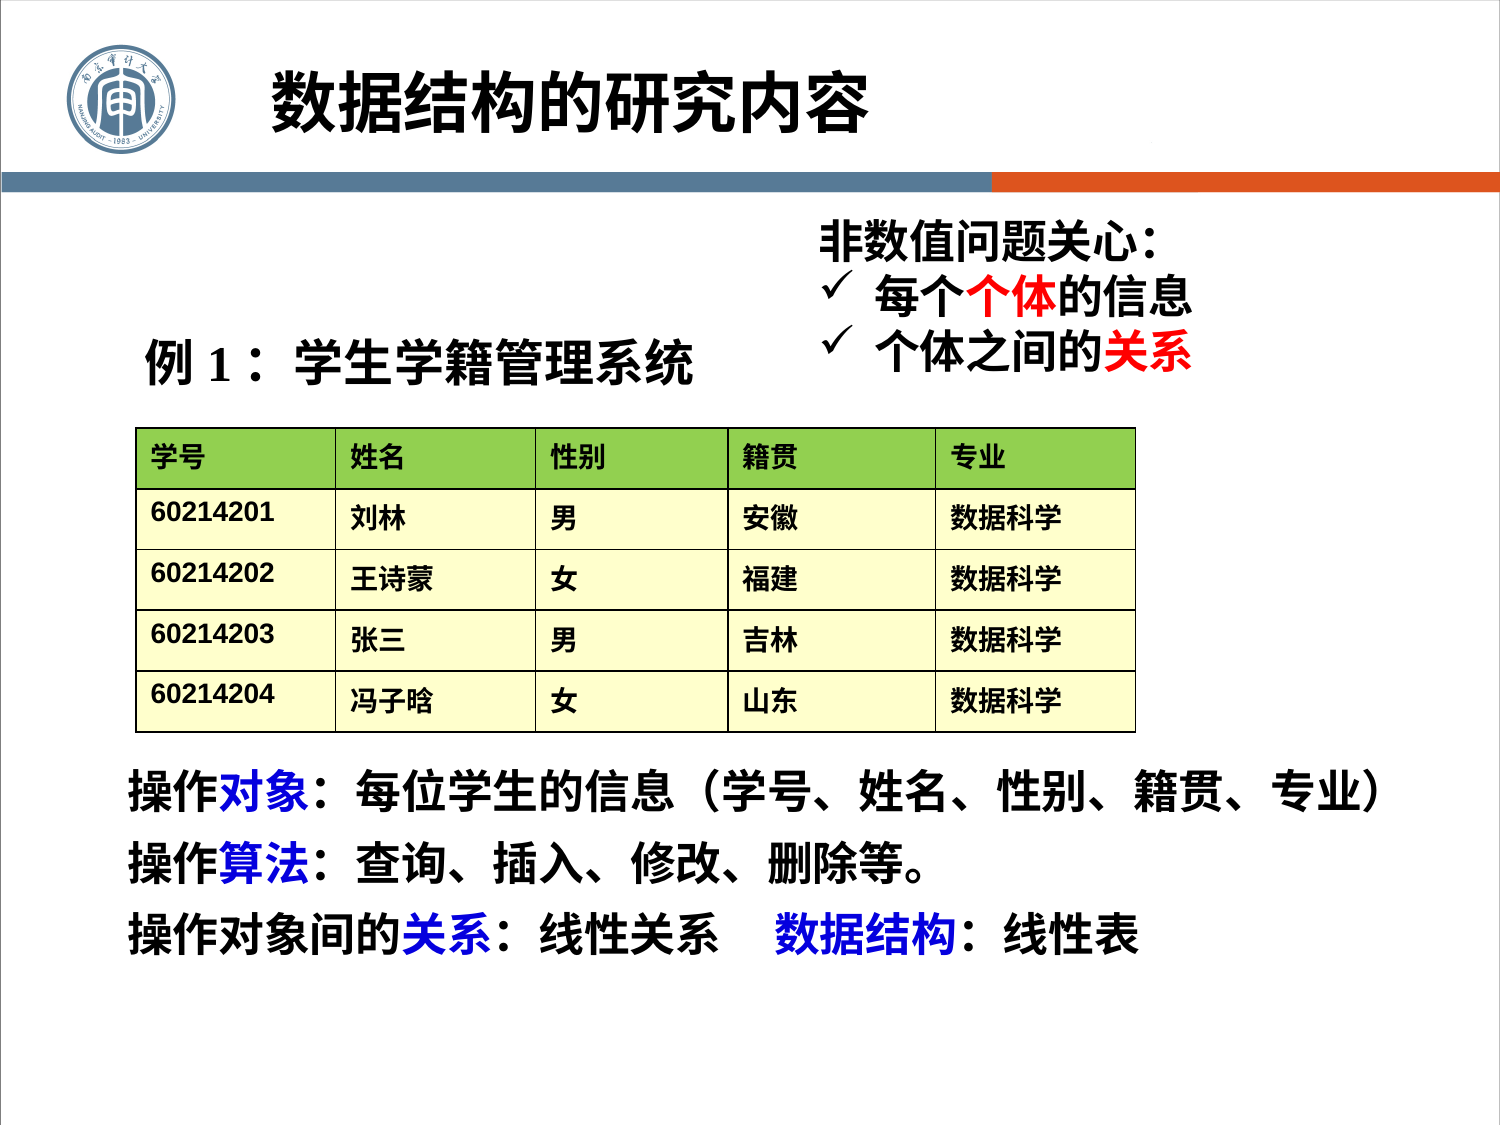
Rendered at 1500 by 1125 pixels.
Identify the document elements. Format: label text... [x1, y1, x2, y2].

table_cell 男 [536, 490, 727, 549]
table_header 专业 [936, 429, 1135, 488]
table_cell 男 [536, 611, 727, 670]
text_box 操作对象：每位学生的信息（学号、姓名、性别、籍贯、专业） 操作算法：查询、插入、修改、删除等。 操作对象间的关系：线性关系 数据结构：线性表 [112, 739, 1459, 969]
picture [0, 0, 1500, 1125]
table_cell 刘林 [336, 490, 535, 549]
table_cell 张三 [336, 611, 535, 670]
table_cell 60214202 [137, 550, 335, 609]
table_cell 女 [536, 672, 727, 731]
table_cell 福建 [729, 550, 935, 609]
table_cell 安徽 [729, 490, 935, 549]
table_cell 女 [536, 550, 727, 609]
table_cell 数据科学 [936, 490, 1135, 549]
table_cell 山东 [729, 672, 935, 731]
text_box 例1：学生学籍管理系统 [130, 324, 804, 399]
table_header 性别 [536, 429, 727, 488]
text_box 数据结构的研究内容 [255, 53, 1166, 148]
table_cell 60214203 [137, 611, 335, 670]
table_cell 60214201 [137, 490, 335, 549]
text_box 非数值问题关心： 每个个体的信息 个体之间的关系 [803, 205, 1442, 385]
table_cell 数据科学 [936, 672, 1135, 731]
table_header 学号 [137, 429, 335, 488]
table_header 籍贯 [729, 429, 935, 488]
table_cell 王诗蒙 [336, 550, 535, 609]
table_cell 数据科学 [936, 550, 1135, 609]
table_cell 冯子晗 [336, 672, 535, 731]
table_cell 数据科学 [936, 611, 1135, 670]
table_cell 吉林 [729, 611, 935, 670]
table_header 姓名 [336, 429, 535, 488]
table_cell 60214204 [137, 672, 335, 731]
